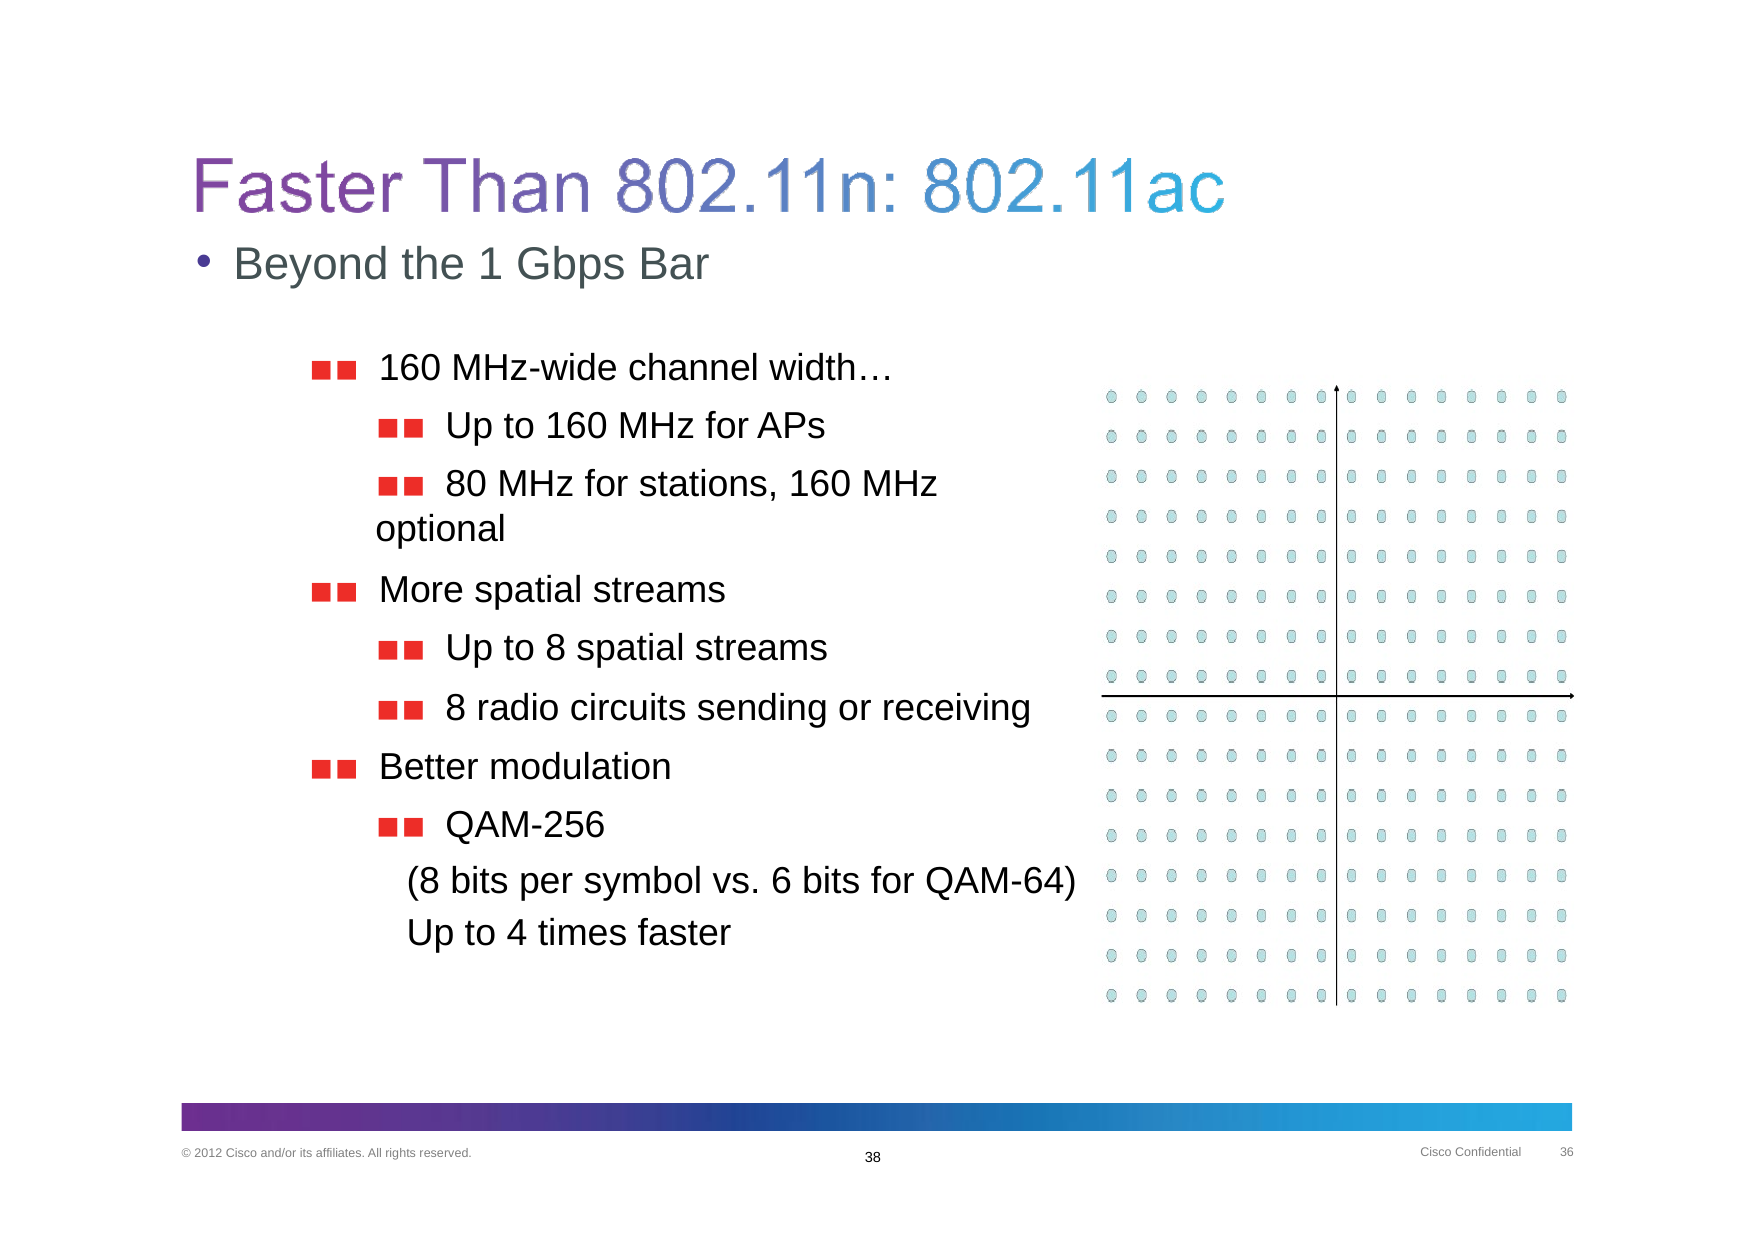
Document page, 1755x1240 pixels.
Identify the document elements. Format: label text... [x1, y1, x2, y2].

slide_number Cisco Confidential [1418, 1144, 1524, 1162]
picture [181, 1103, 1573, 1131]
text_box ‹#› [860, 1147, 886, 1168]
text_box 36 [1557, 1143, 1577, 1161]
text_box [196, 158, 1224, 214]
text_box ▪▪ 160 MHz-wide channel width… ▪▪ Up to 160 MHz for APs ▪▪ 80 MHz for stations, 160 MHz optional ▪▪ More spatial streams ▪▪ Up to 8 spatial streams ▪▪ 8 radio circuits sending or receiving ▪▪ Better modulation ▪▪ QAM-256 (8 bits per symbol vs. 6 bits for QAM-64) Up to 4 times faster [306, 342, 1080, 892]
footer © 2012 Cisco and/or its affiliates. All rights reserved. [179, 1144, 473, 1162]
text_box Beyond the 1 Gbps Bar [193, 233, 712, 291]
text_box [1094, 357, 1580, 1008]
